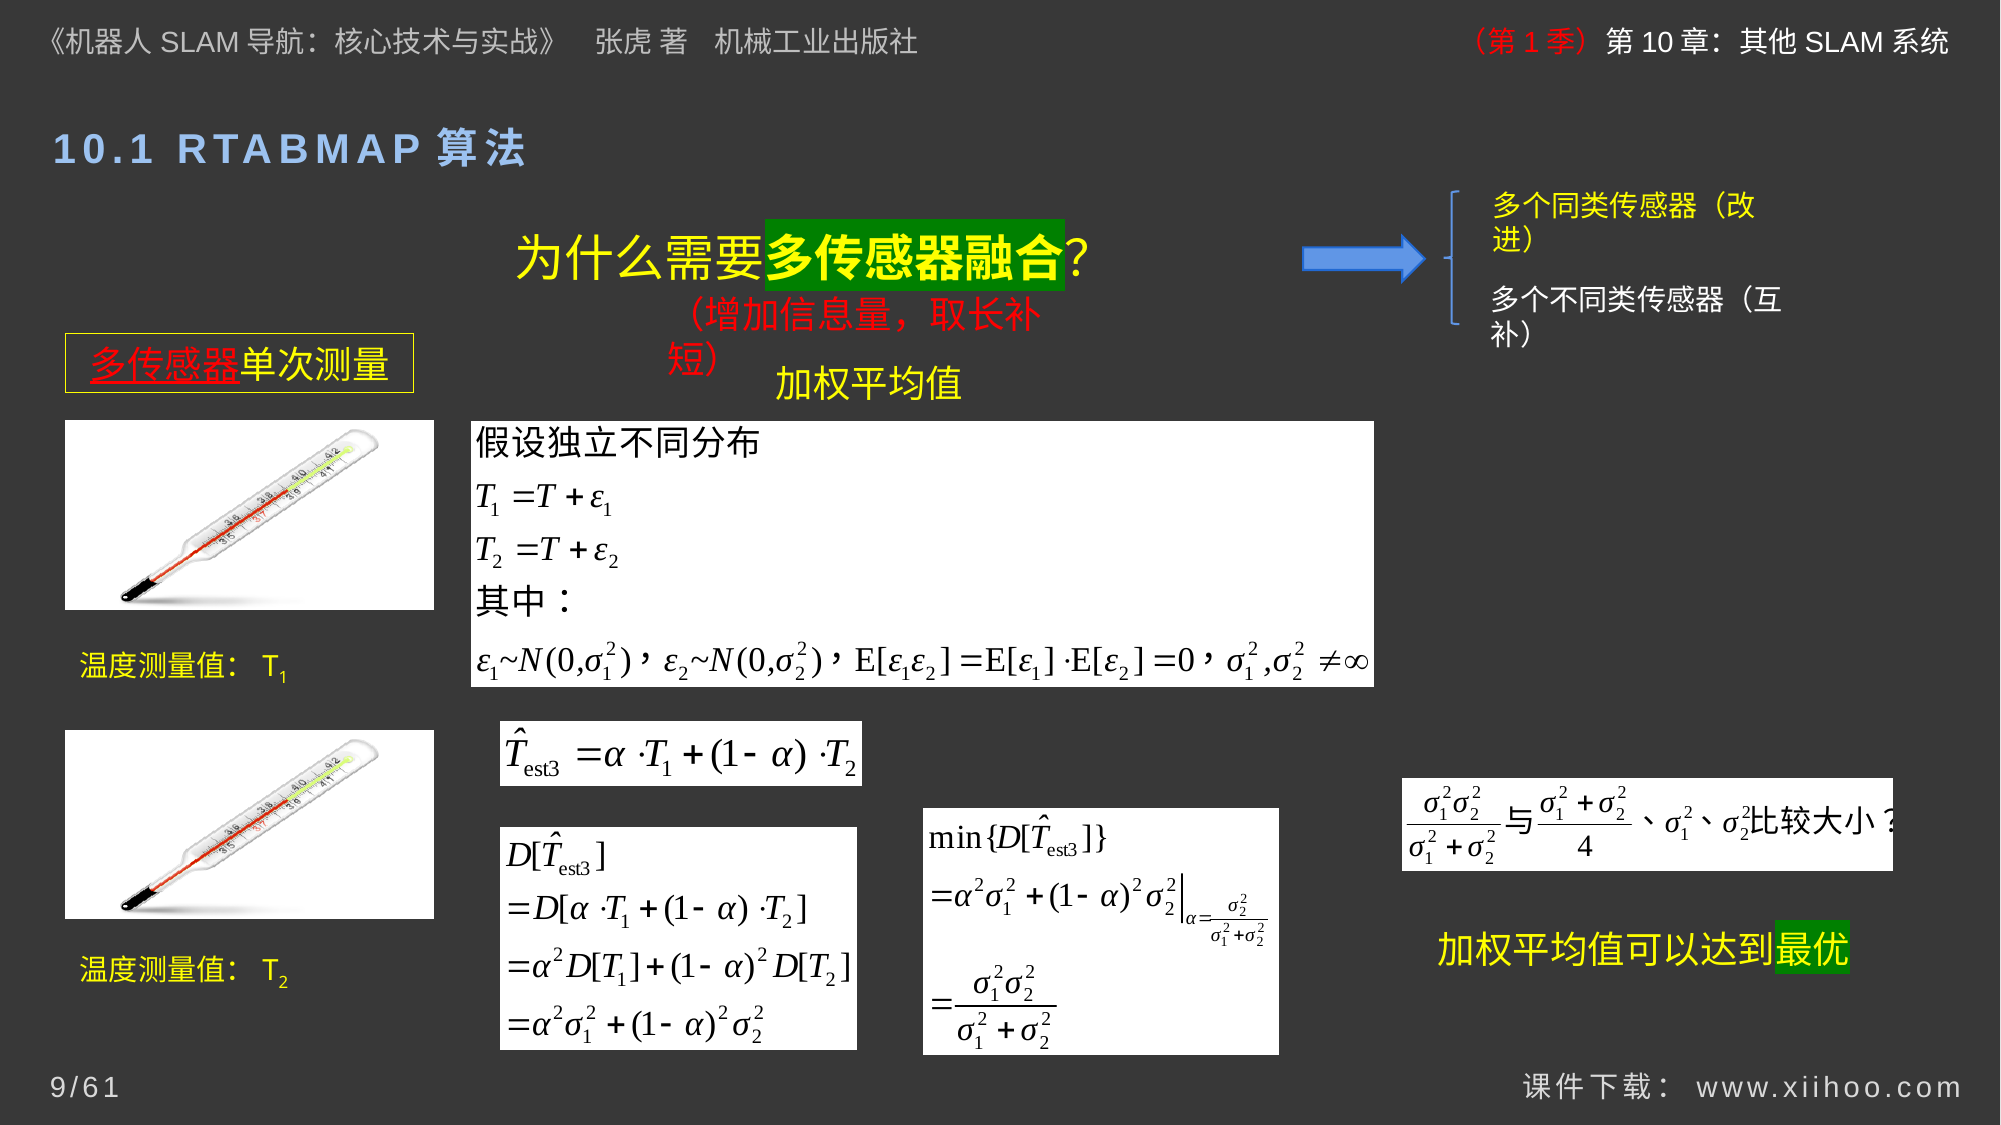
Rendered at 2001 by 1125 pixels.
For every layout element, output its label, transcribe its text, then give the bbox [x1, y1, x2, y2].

text_box 多传感器单次测量 [65, 333, 414, 393]
text_box 温度测量值：T2 [65, 919, 413, 996]
text_box [1443, 190, 1460, 326]
picture [0, 0, 2001, 1125]
title 10.1 RTABMAP算法 [38, 98, 620, 180]
text_box 《机器人SLAM导航：核心技术与实战》 张虎 著 机械工业出版社 [16, 16, 940, 66]
text_box 温度测量值：T1 [65, 610, 413, 691]
text_box 多个同类传感器（改进） [1478, 179, 1817, 265]
text_box 加权平均值 [740, 352, 1003, 413]
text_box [471, 420, 1374, 688]
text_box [1402, 777, 1893, 872]
text_box 课件下载：www.xiihoo.com [1493, 1057, 1991, 1114]
text_box [1302, 233, 1427, 284]
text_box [499, 827, 857, 1050]
text_box （第1季）第10章：其他SLAM系统 [1075, 16, 1965, 66]
text_box 为什么需要多传感器融合？ [499, 219, 1317, 295]
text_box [923, 808, 1279, 1056]
text_box 加权平均值可以达到最优 [1402, 918, 1911, 979]
text_box 多个不同类传感器（互补） [1476, 273, 1841, 359]
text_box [499, 720, 862, 787]
text_box （增加信息量，取长补短） [652, 283, 1132, 389]
text_box 9/61 [34, 1060, 187, 1111]
